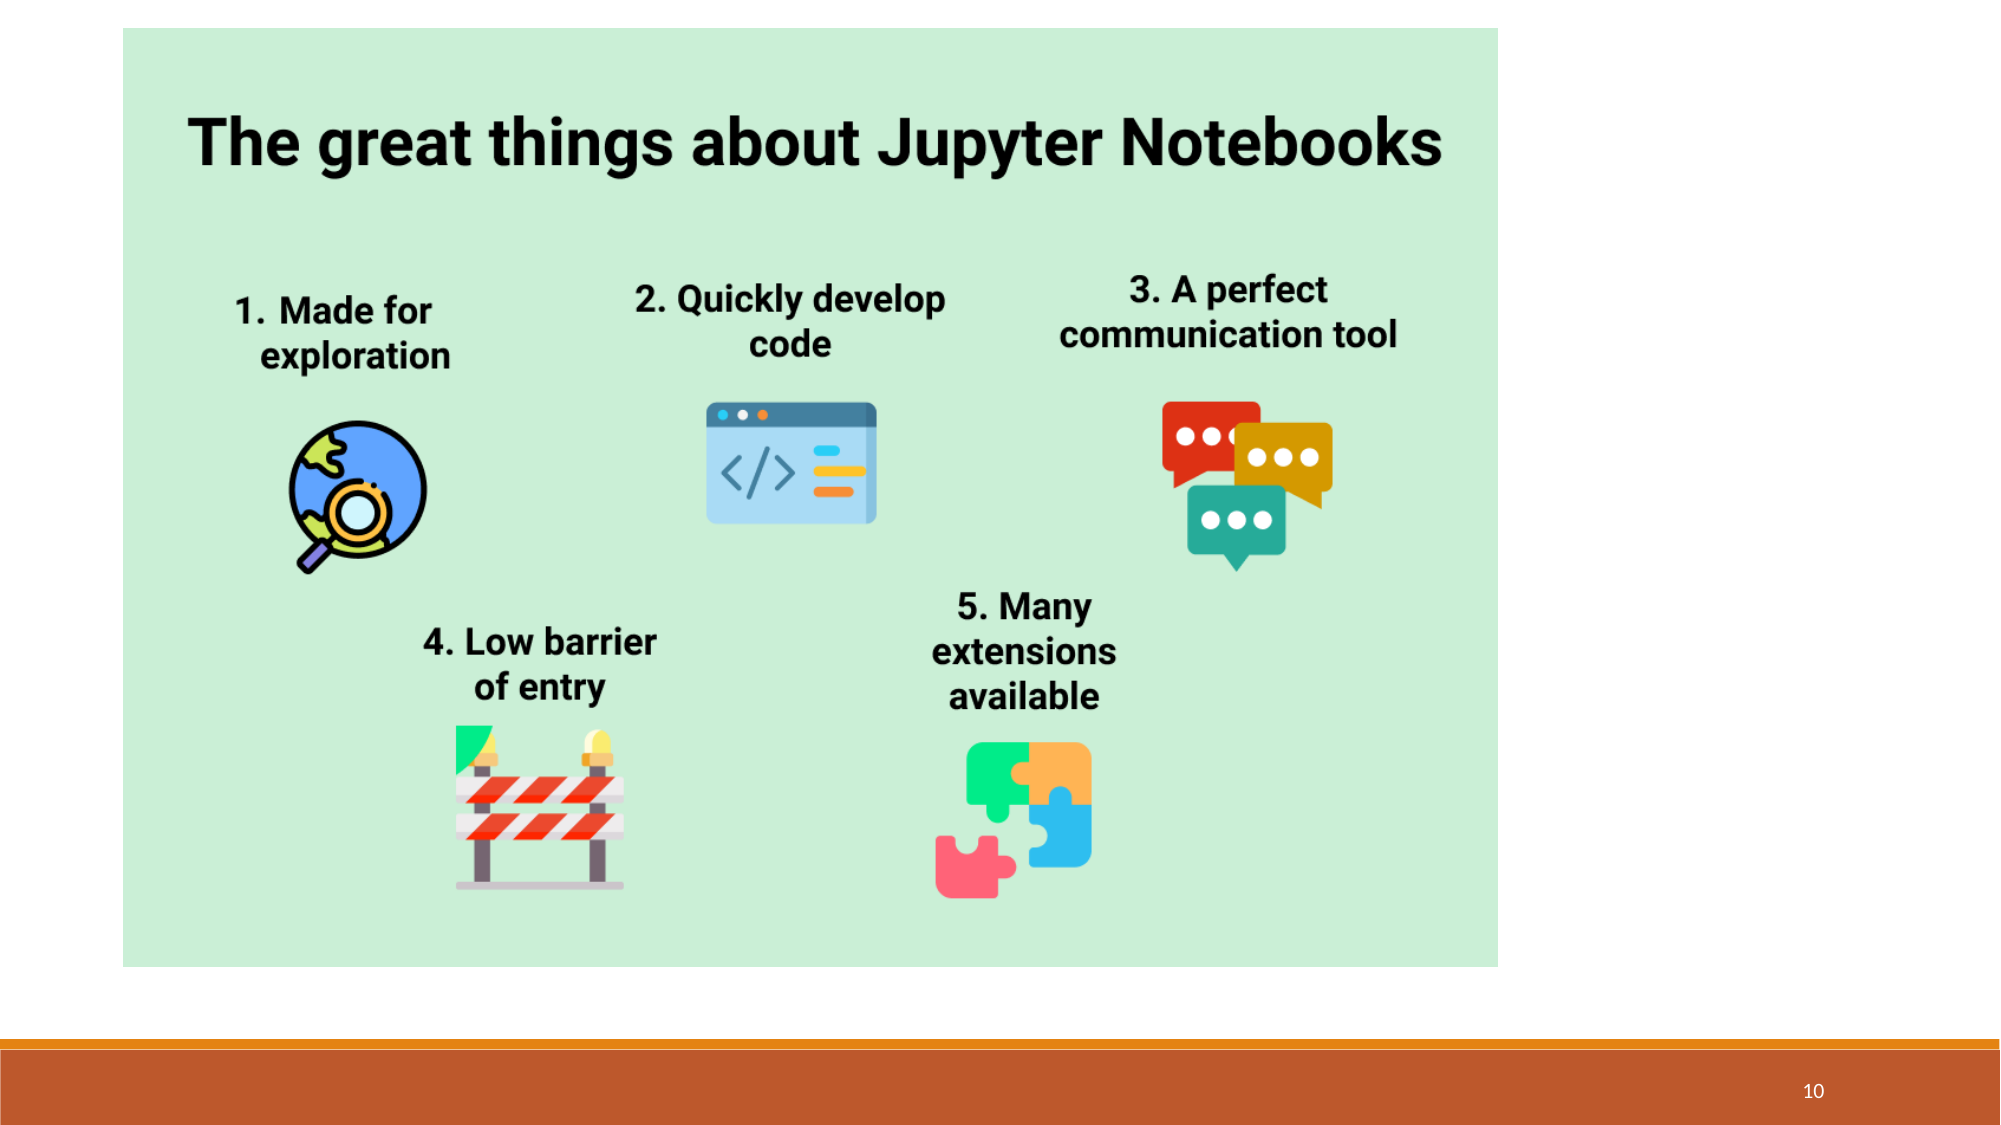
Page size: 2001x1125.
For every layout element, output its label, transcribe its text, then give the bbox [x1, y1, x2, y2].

picture [123, 28, 1499, 967]
slide_number 10 [1624, 1059, 1840, 1120]
